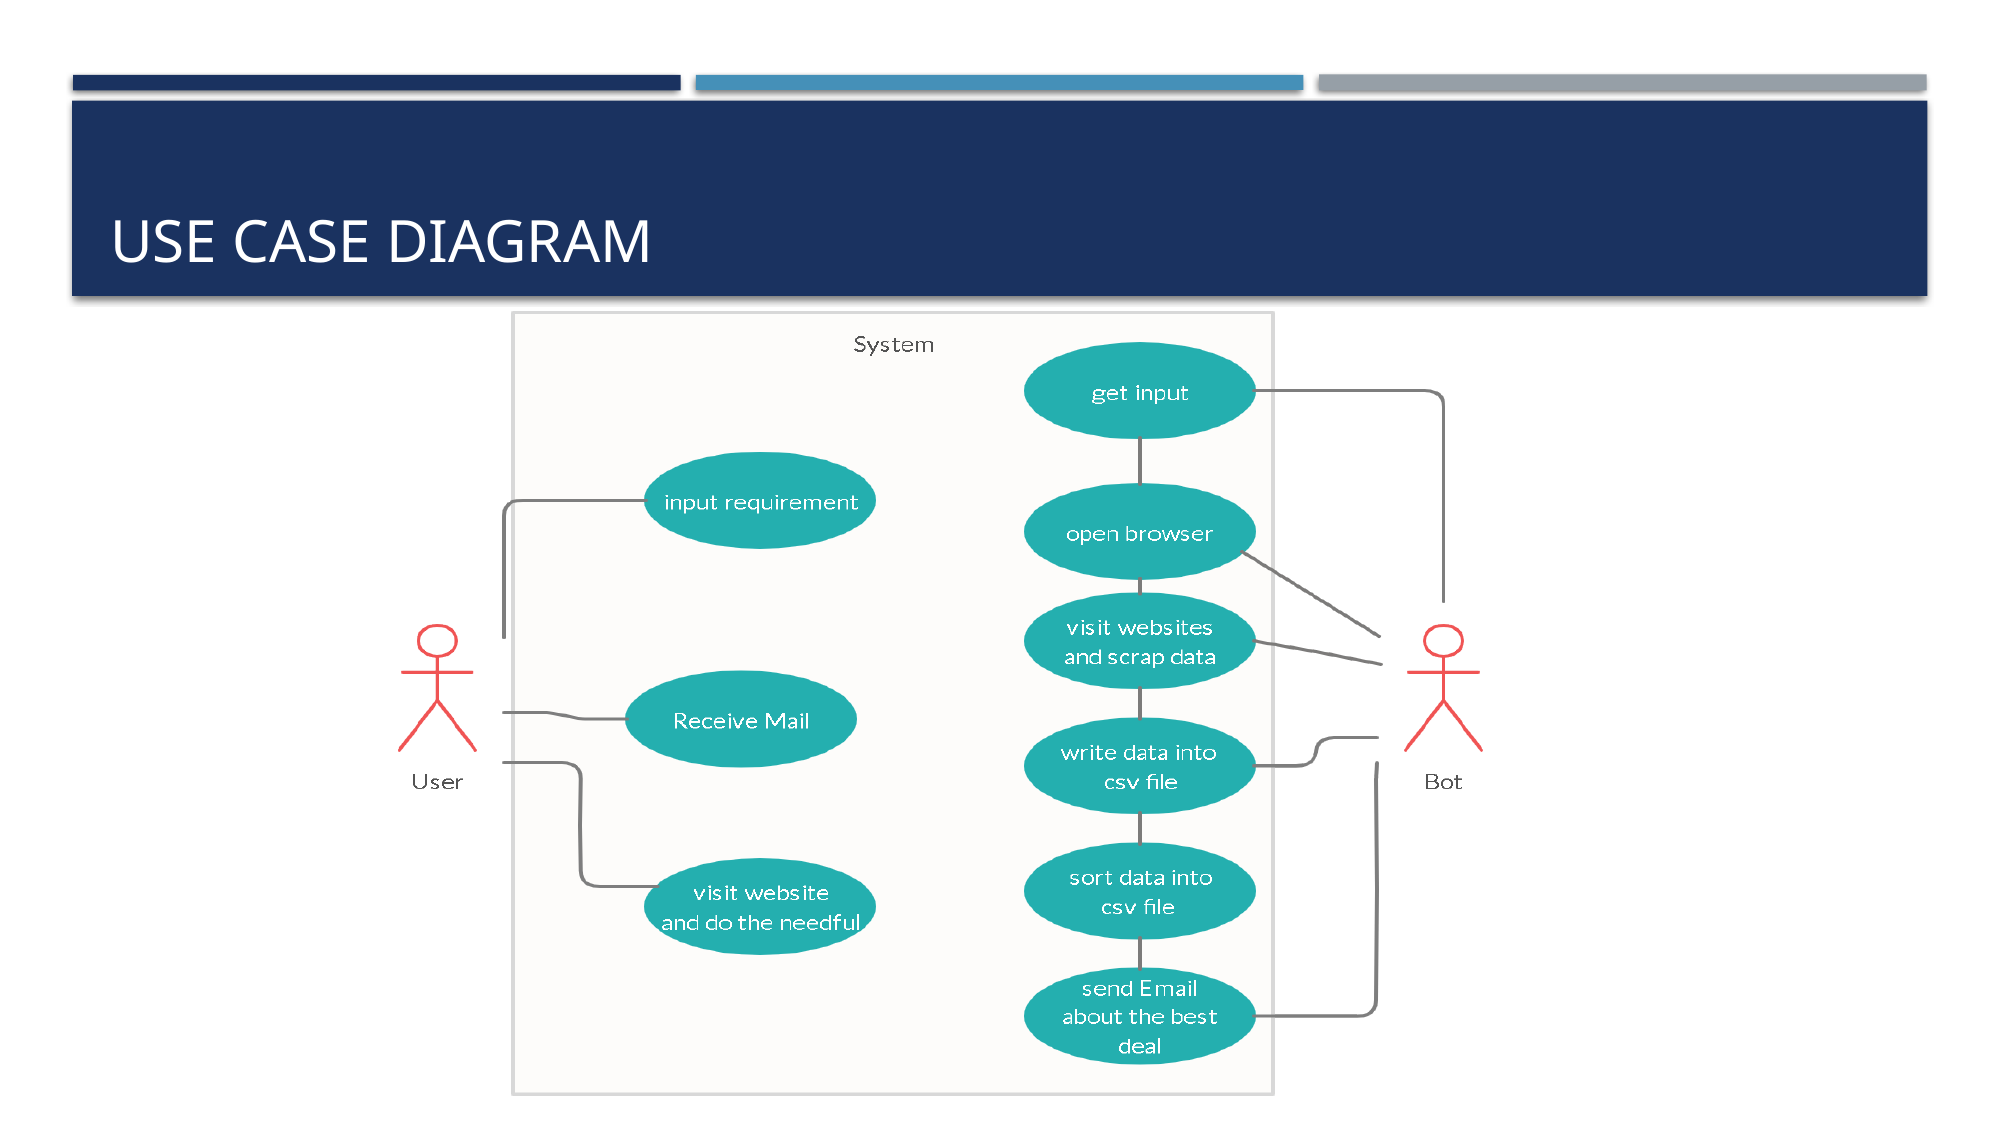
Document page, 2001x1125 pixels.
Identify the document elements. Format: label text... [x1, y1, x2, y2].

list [360, 281, 1519, 1125]
title Use case diagram [95, 115, 1905, 282]
